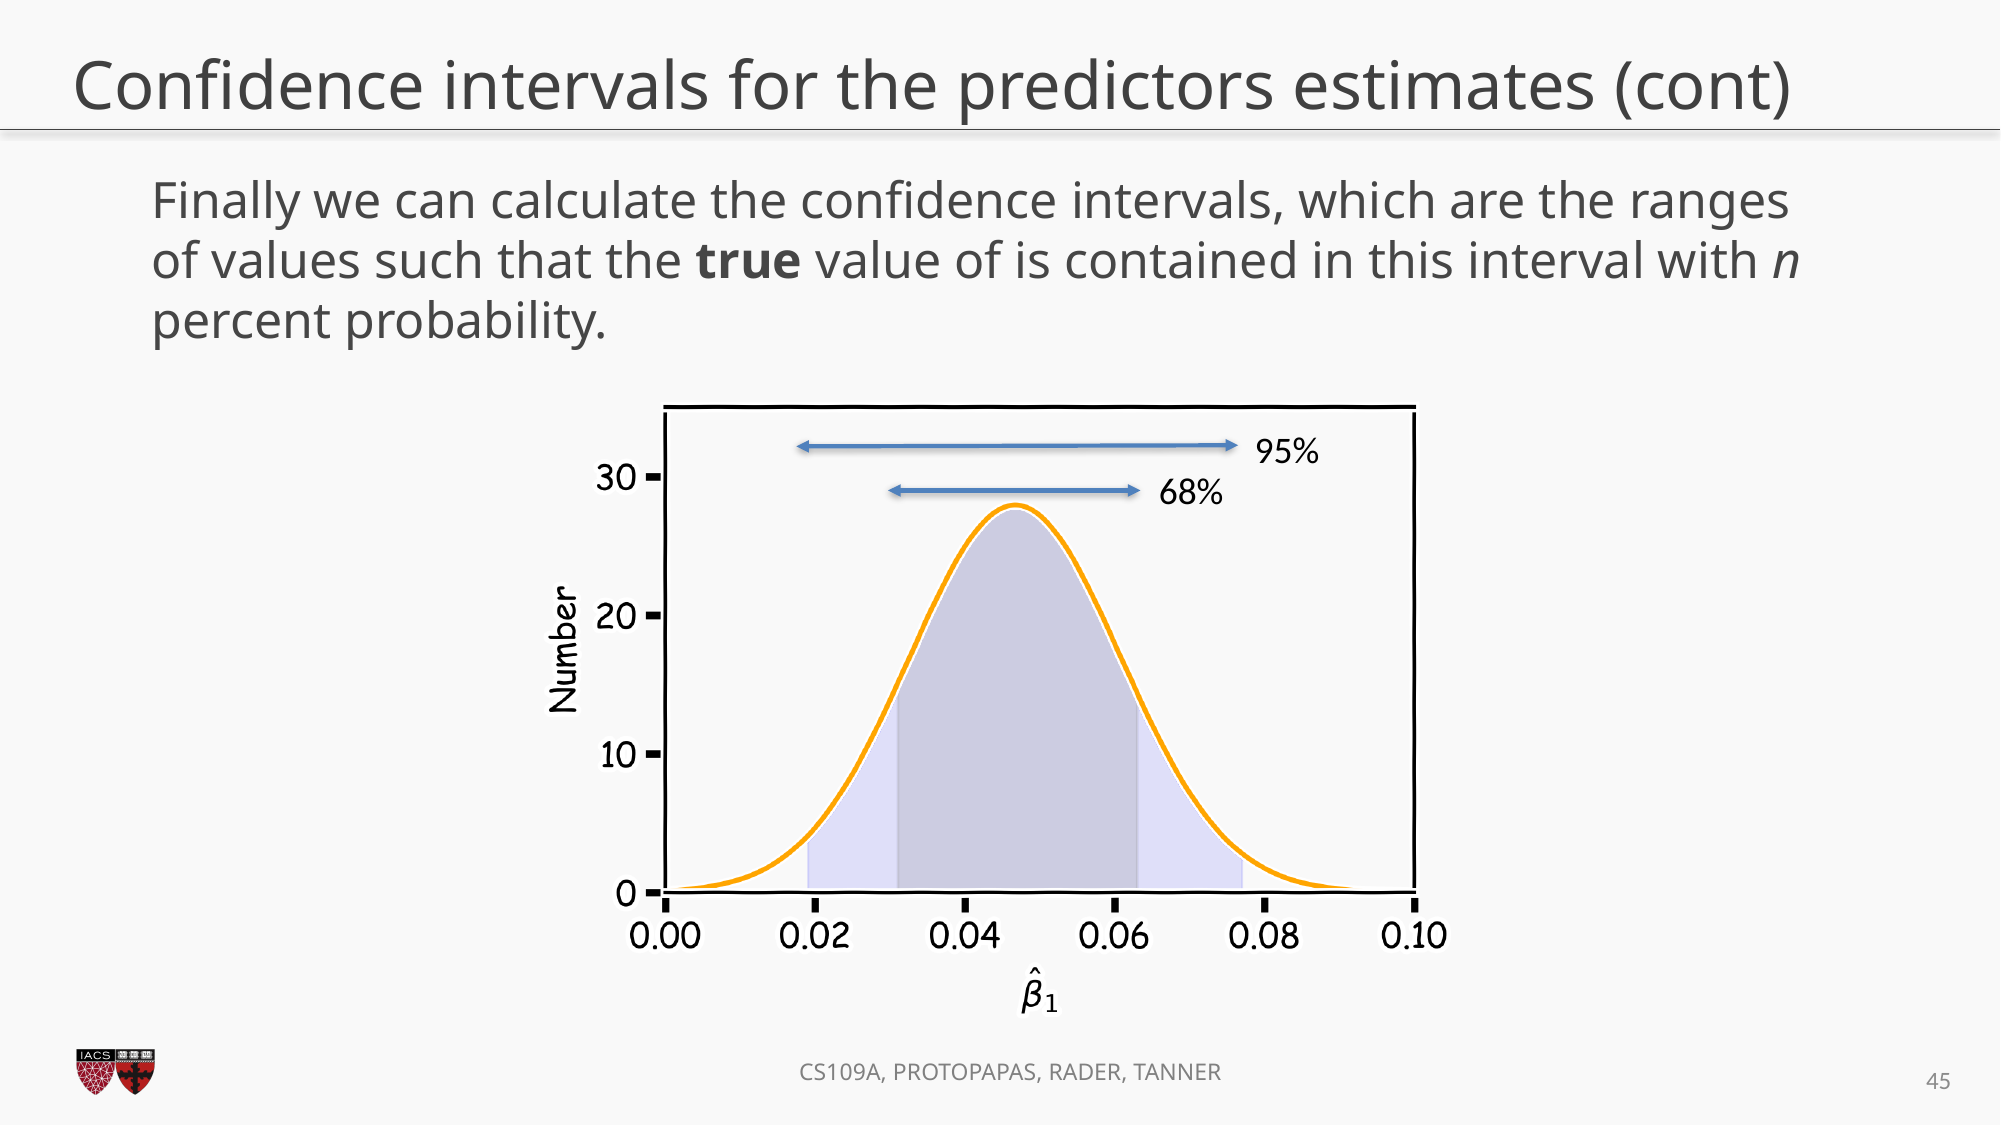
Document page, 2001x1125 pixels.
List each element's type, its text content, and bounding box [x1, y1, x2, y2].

picture [75, 1049, 155, 1095]
title Confidence intervals for the predictors estimates (cont) [57, 35, 1943, 162]
slide_number 44 [1500, 1050, 1967, 1110]
list [136, 193, 1831, 540]
picture [451, 321, 1521, 1035]
